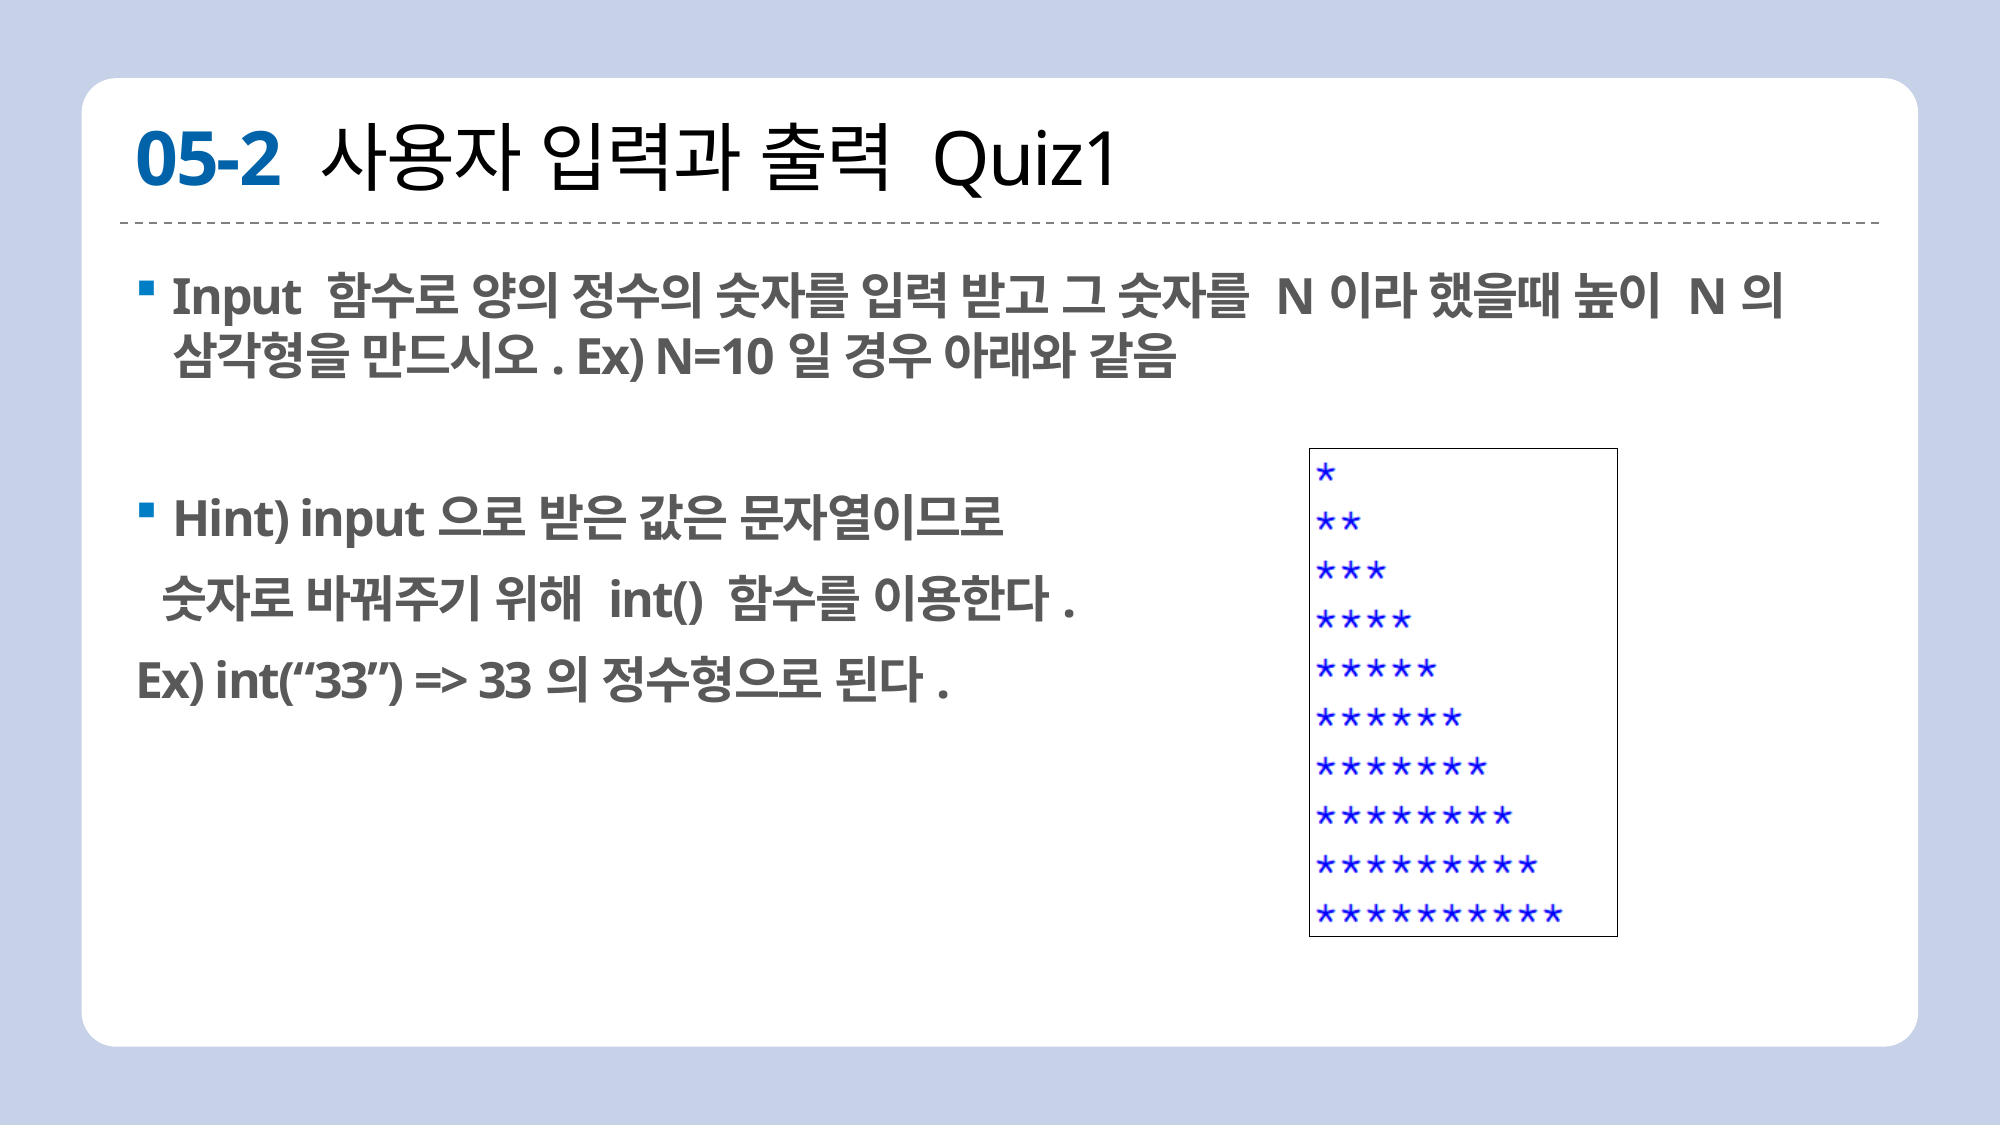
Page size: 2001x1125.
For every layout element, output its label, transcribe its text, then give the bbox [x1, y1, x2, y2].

title 05-2 사용자 입력과 출력 Quiz1 [120, 109, 1880, 209]
list Input 함수로 양의 정수의 숫자를 입력 받고 그 숫자를 N이라 했을때 높이 N의 삼각형을 만드시오. Ex) N=10일 경우 아래와 같음 Hint) input으로 받은 값은 문자열이므로 숫자로 바꿔주기 위해 int() 함수를 이용한다. Ex) int(“33”) => 33의 정수형으로 된다. [120, 257, 1880, 1009]
picture [1309, 448, 1618, 937]
